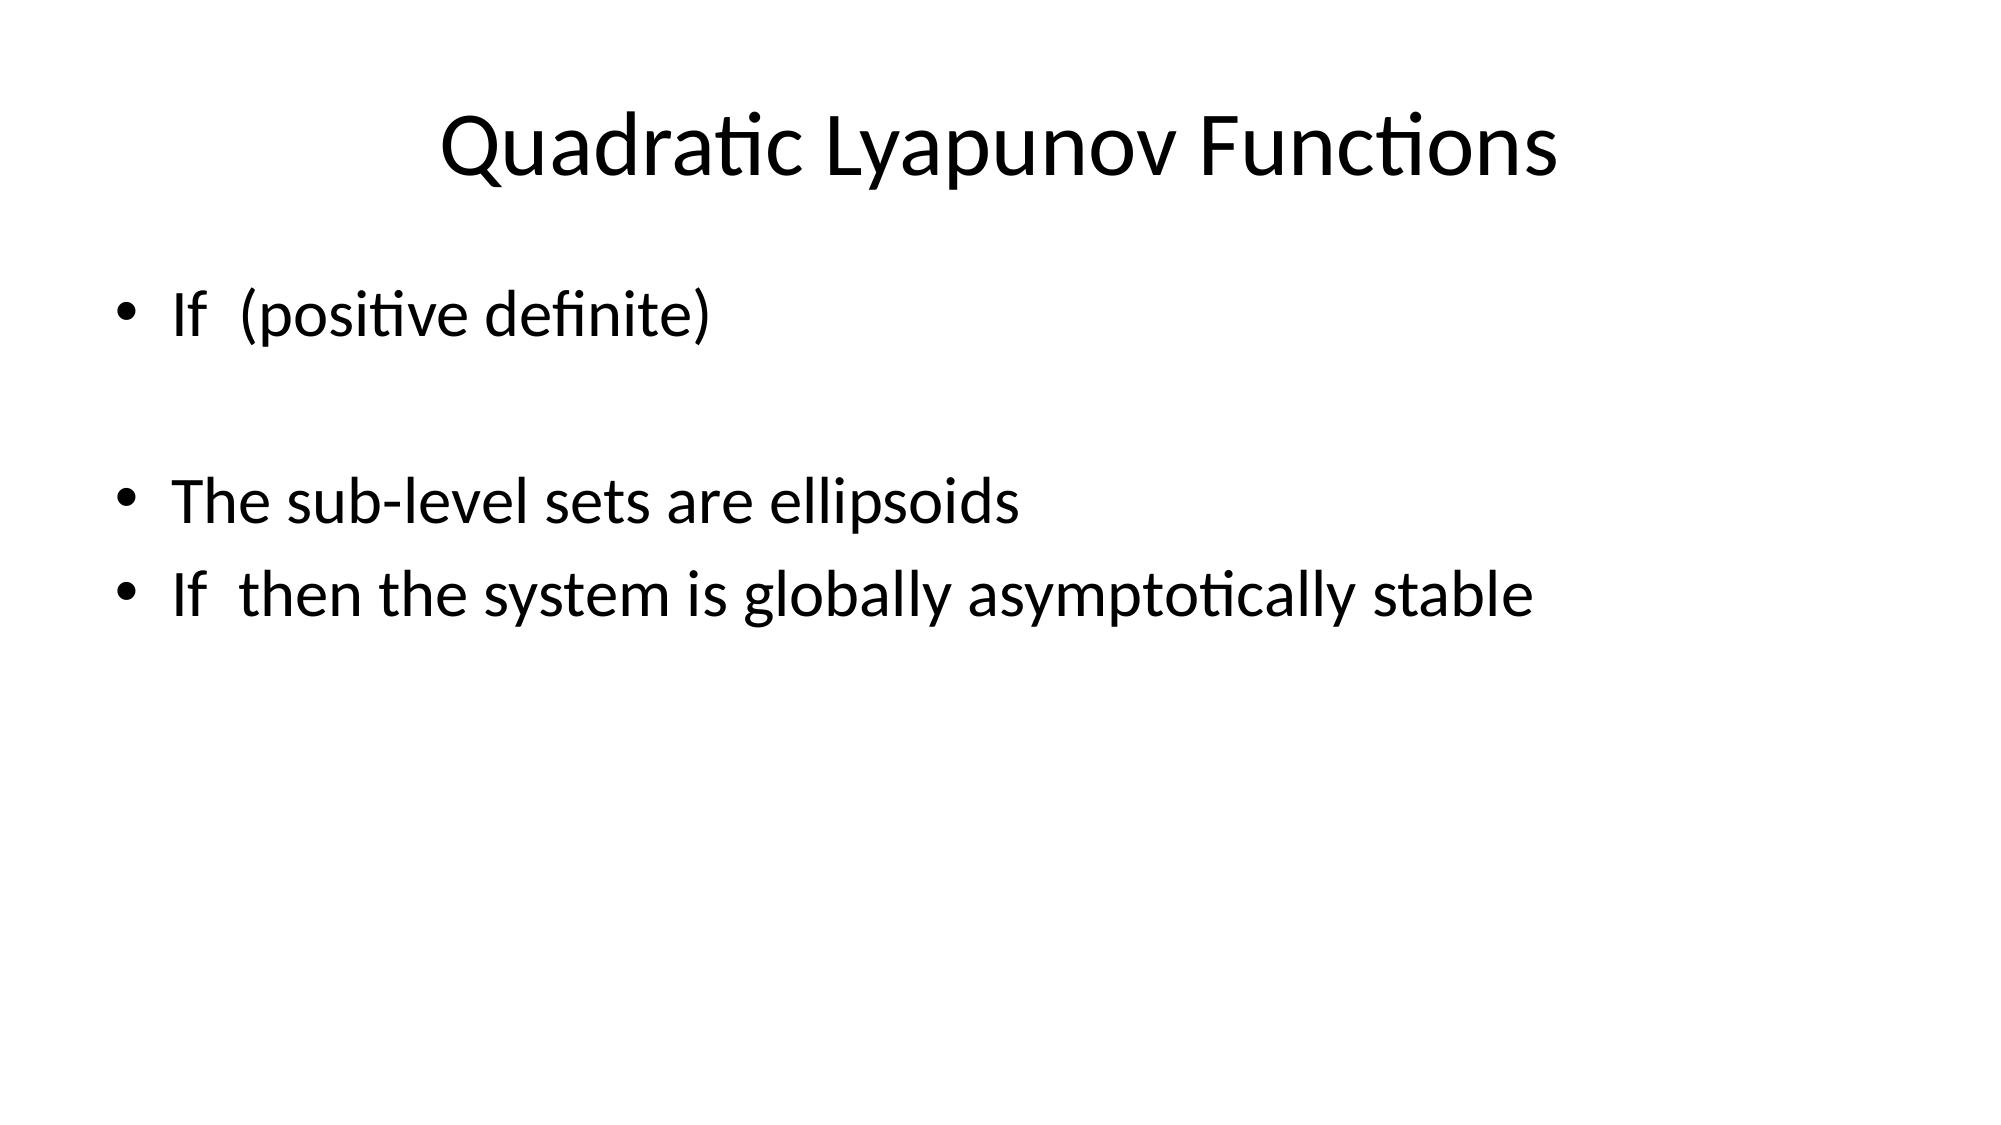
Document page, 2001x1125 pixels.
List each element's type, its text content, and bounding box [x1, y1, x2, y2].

title Quadratic Lyapunov Functions [99, 45, 1900, 233]
